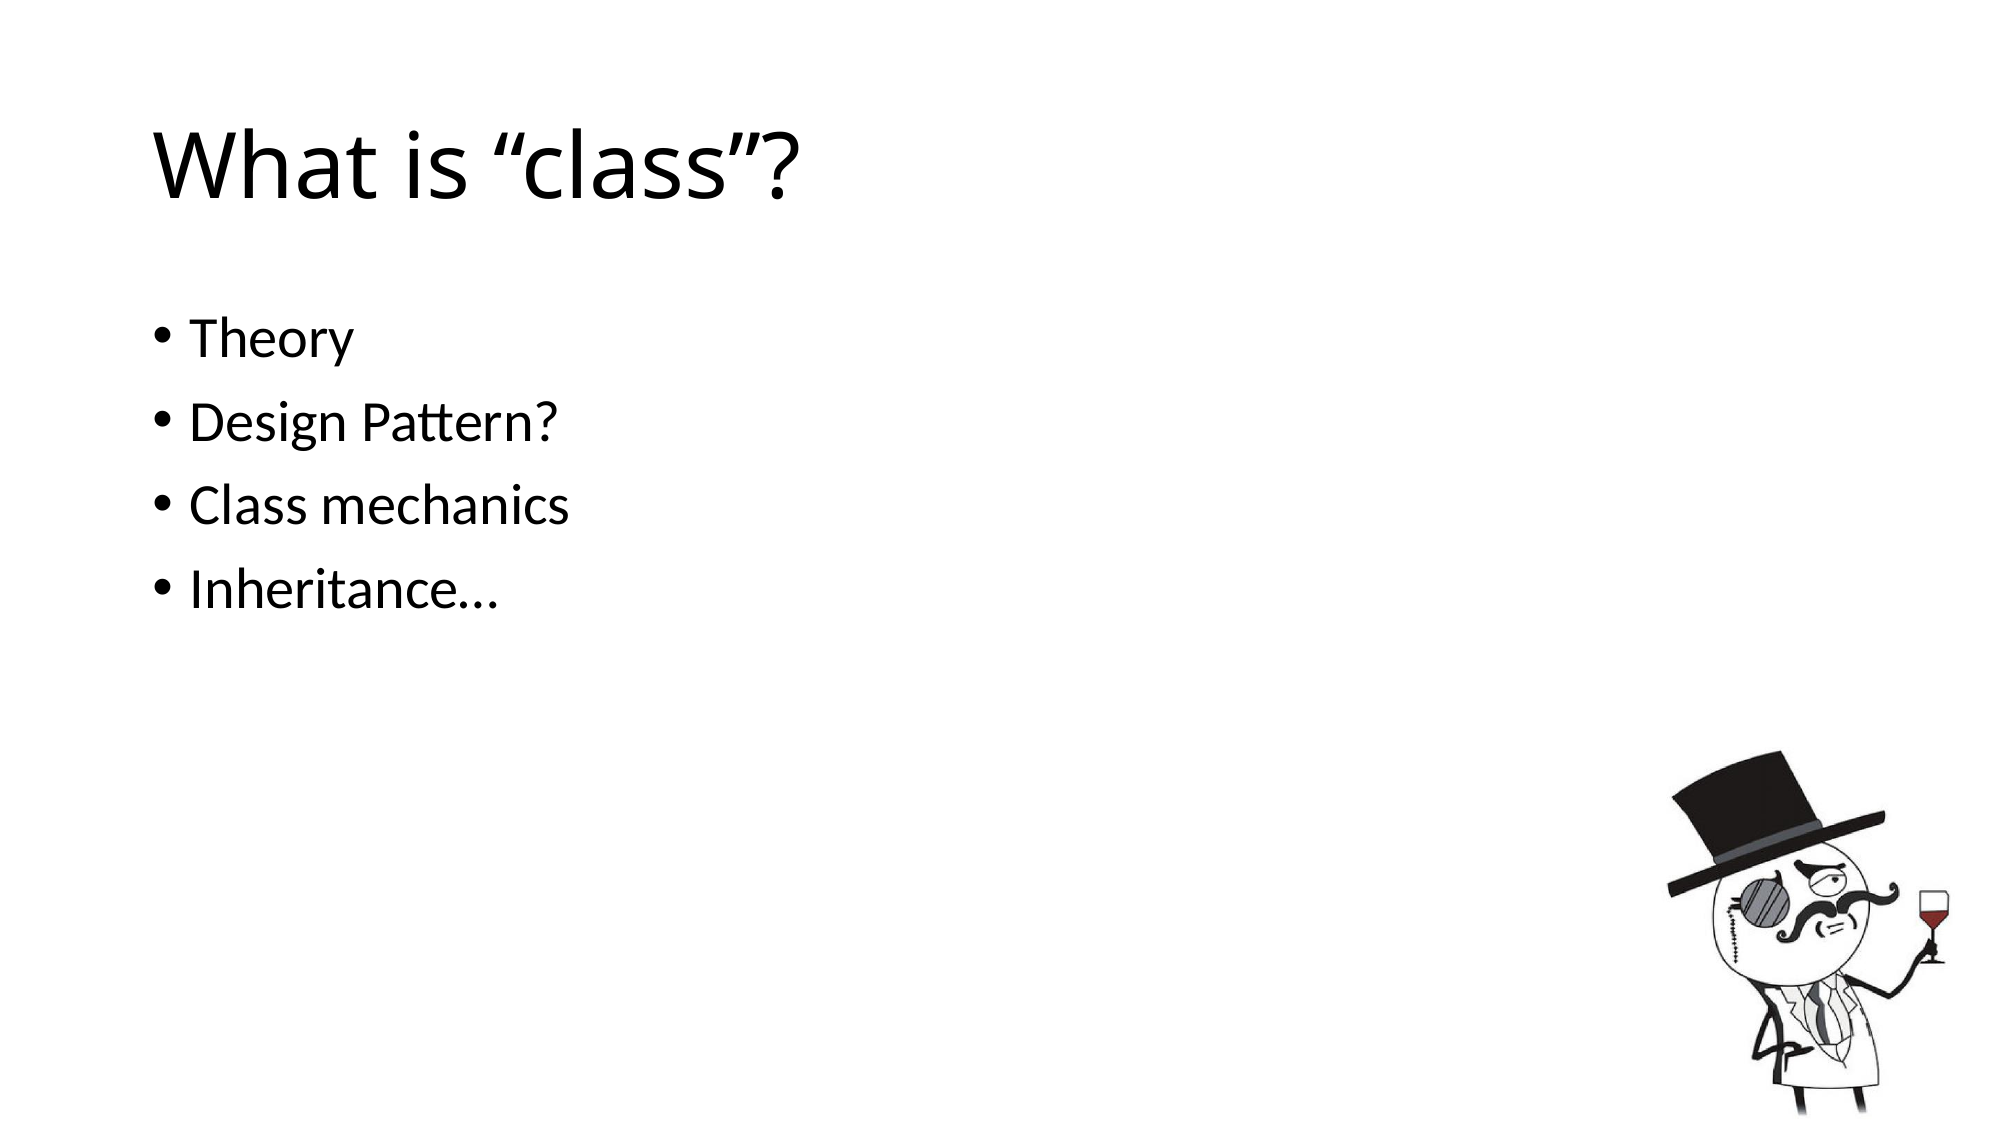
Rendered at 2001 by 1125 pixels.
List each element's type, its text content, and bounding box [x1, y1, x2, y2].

picture [1616, 741, 2000, 1125]
list Theory Design Pattern? Class mechanics Inheritance… [137, 299, 1863, 1014]
title What is “class”? [137, 59, 1863, 278]
